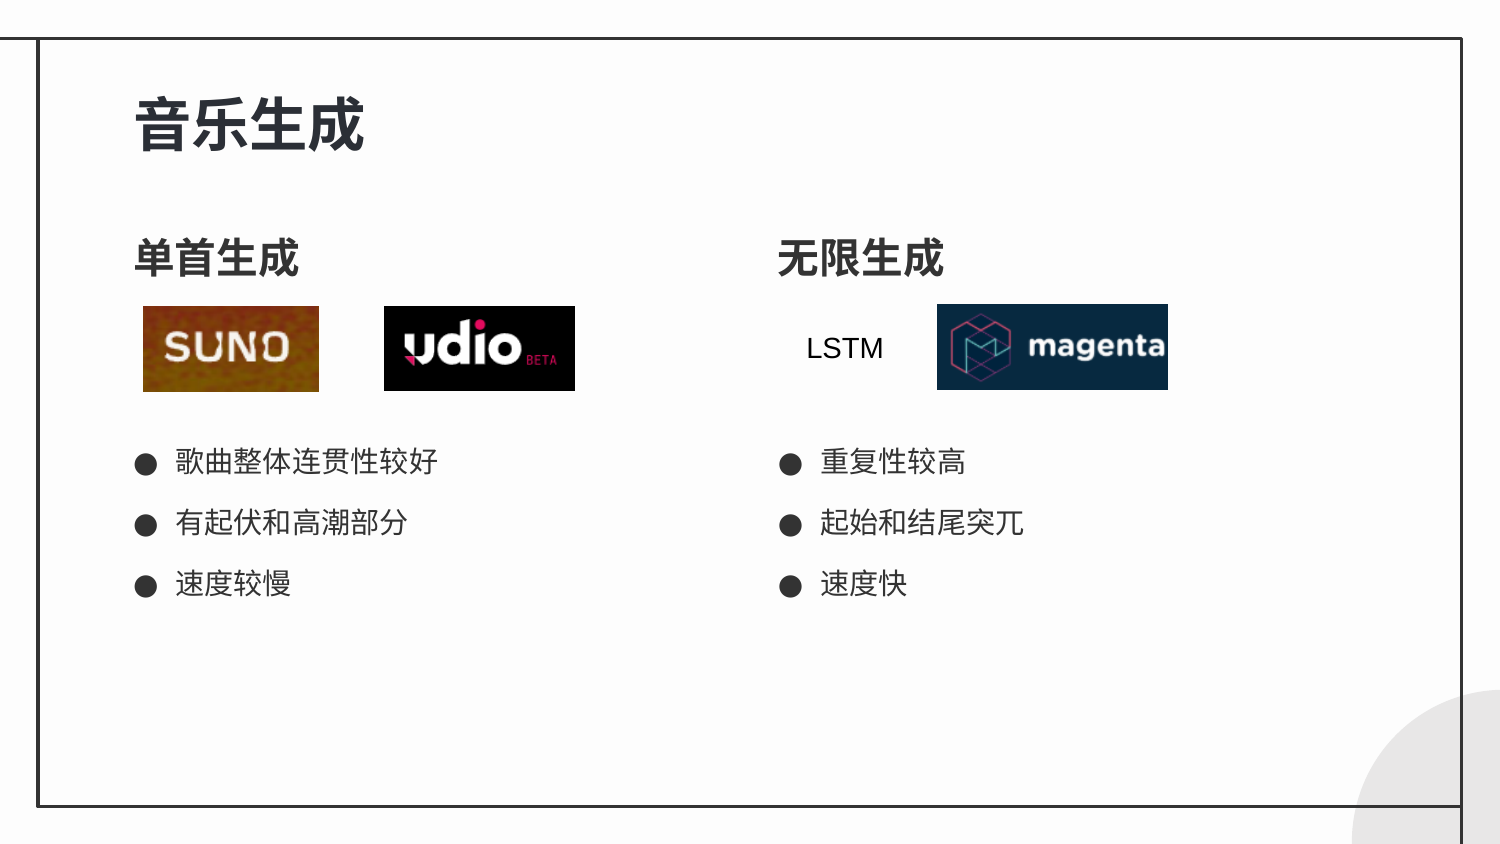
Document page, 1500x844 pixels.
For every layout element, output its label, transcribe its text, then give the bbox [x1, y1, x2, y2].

picture [143, 306, 319, 392]
title 音乐生成 [118, 72, 1382, 167]
subtitle 歌曲整体连贯性较好 有起伏和高潮部分 速度较慢 [118, 423, 560, 728]
picture [937, 303, 1168, 390]
picture [384, 305, 575, 392]
text_box LSTM [791, 321, 899, 372]
subtitle 单首生成 [118, 238, 560, 298]
subtitle 无限生成 [762, 238, 1182, 298]
text_box 重复性较高 起始和结尾突兀 速度快 [762, 423, 1182, 728]
